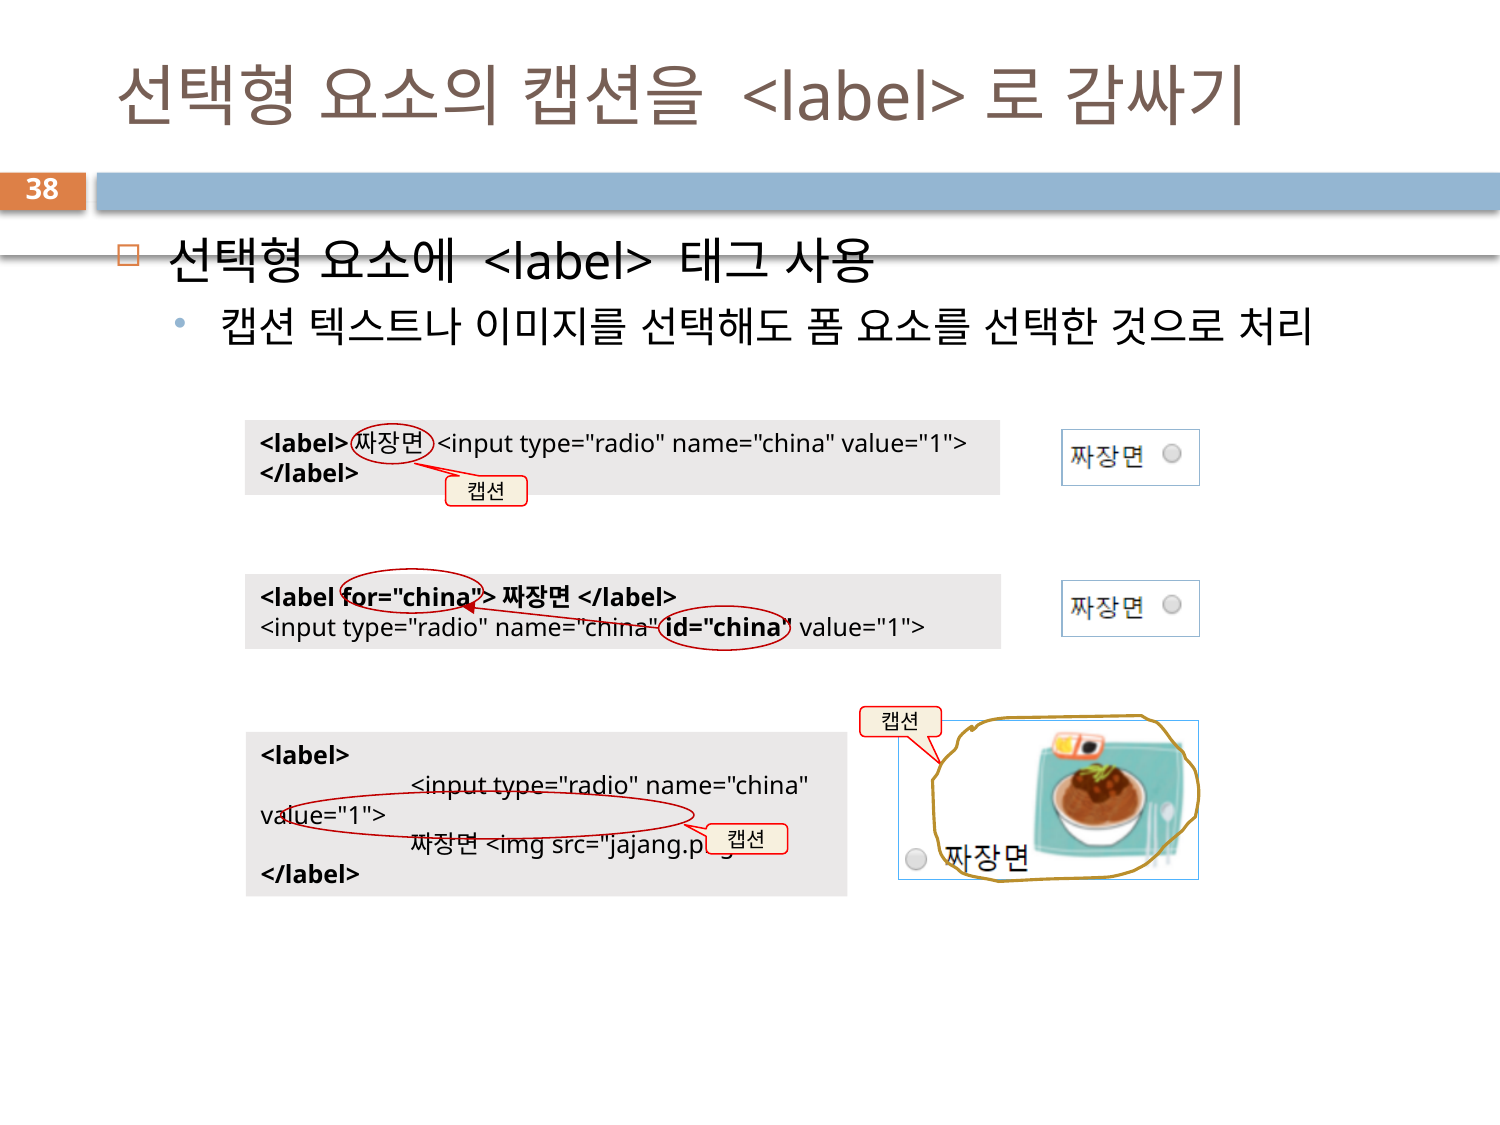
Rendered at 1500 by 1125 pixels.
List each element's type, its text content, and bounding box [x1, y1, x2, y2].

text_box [244, 419, 1200, 507]
text_box <label> <input type="radio" name="china" value="1"> 짜장면<img src="jajang.png"> </label> [245, 731, 848, 897]
text_box 캡션 [682, 822, 790, 856]
text_box [279, 789, 696, 841]
picture [1062, 580, 1200, 636]
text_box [462, 606, 659, 629]
list 선택형 요소에 <label> 태그 사용 캡션 텍스트나 이미지를 선택해도 폼 요소를 선택한 것으로 처리 [100, 222, 1438, 1050]
text_box [660, 604, 792, 652]
slide_number 38 [0, 170, 87, 211]
text_box <label for="china">짜장면</label> <input type="radio" name="china" id="china" value="1"> [467, 574, 1002, 649]
title 선택형 요소의 캡션을 <label>로 감싸기 [100, 37, 1438, 149]
text_box [992, 714, 1149, 718]
text_box <label for="china">짜장면</label> <input type="radio" name="china" id="china" value="1"> [245, 574, 687, 649]
text_box 캡션 [858, 705, 944, 739]
picture [898, 719, 1200, 880]
text_box [338, 567, 485, 615]
